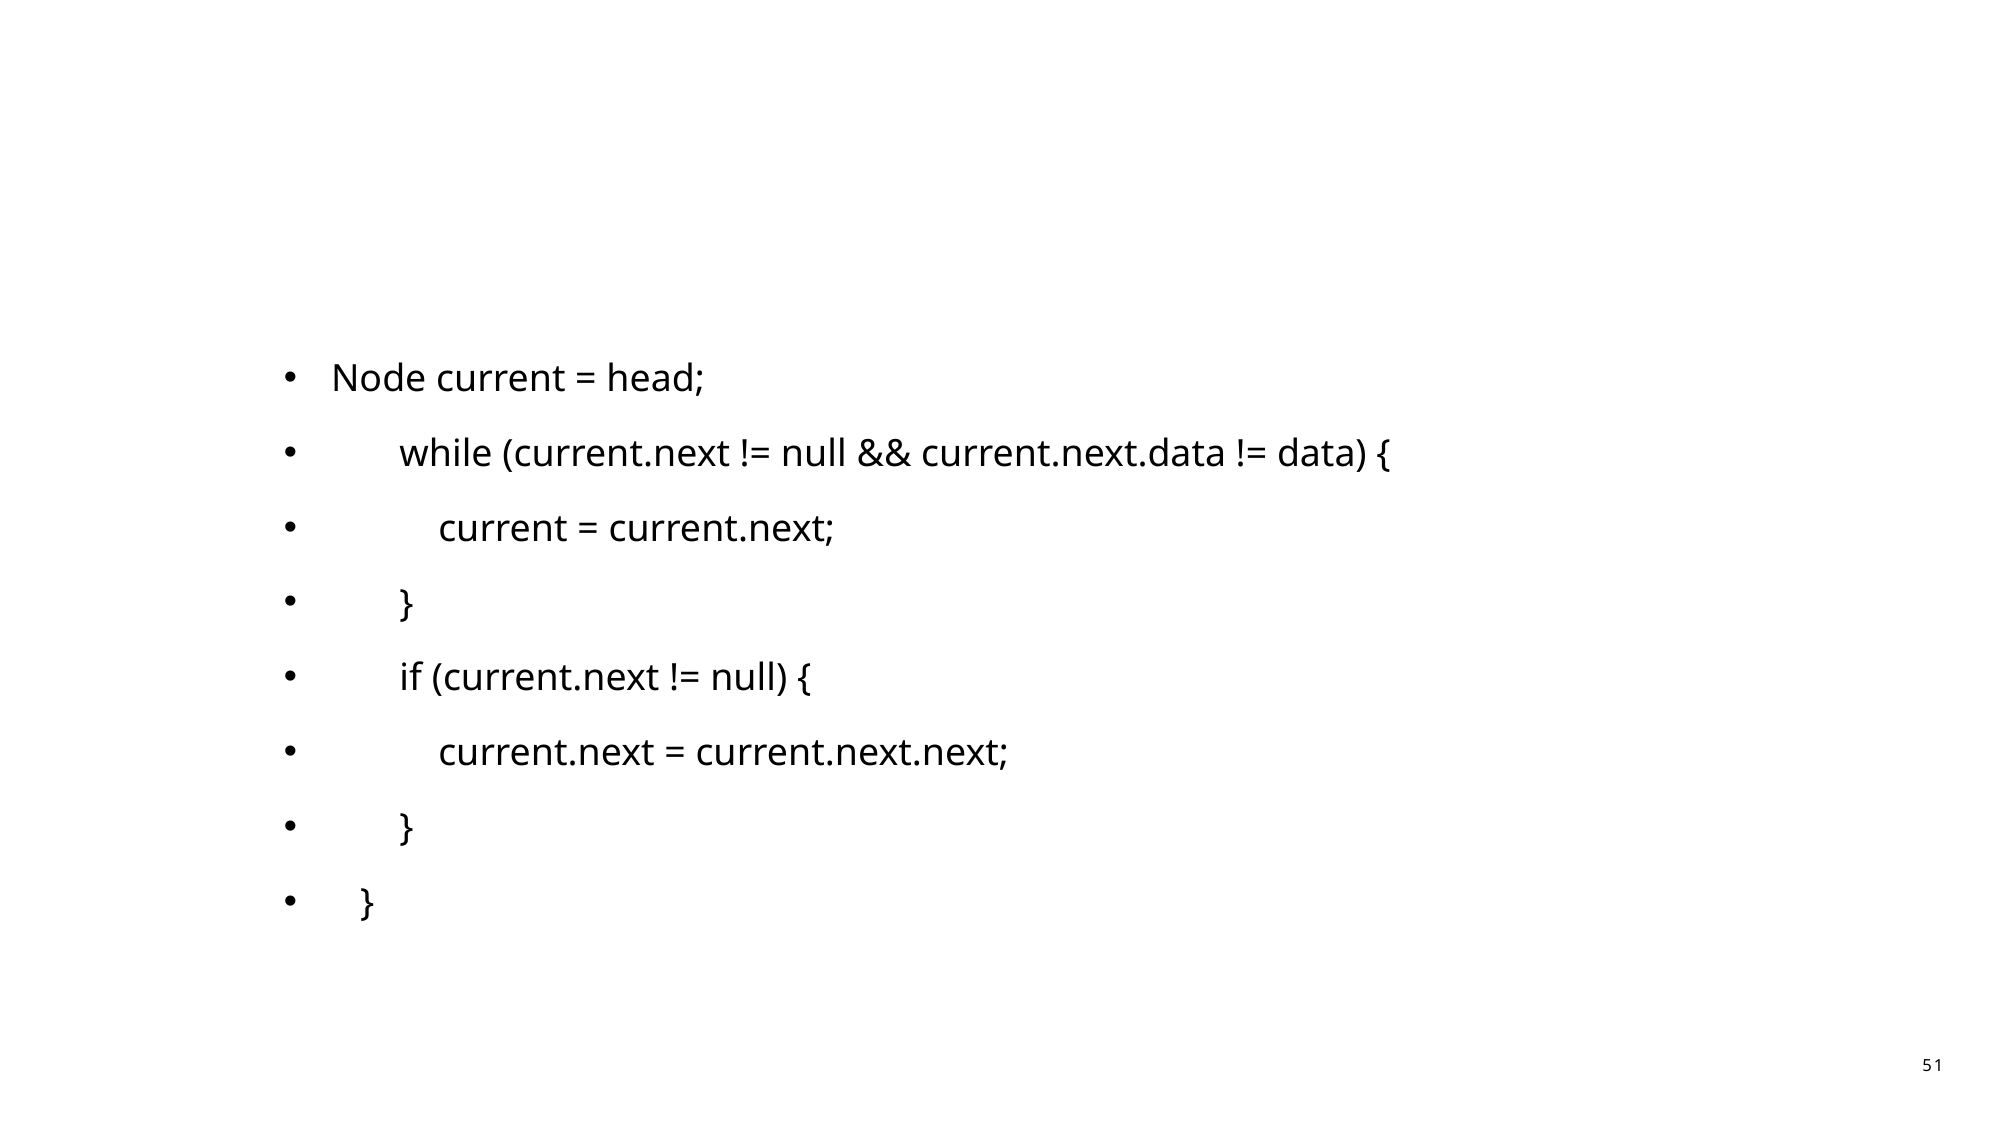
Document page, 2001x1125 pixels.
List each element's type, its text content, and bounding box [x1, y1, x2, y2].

slide_number 51 [1841, 1036, 1959, 1097]
list Node current = head; while (current.next != null && current.next.data != data) { current = current.next; } if (current.next != null) { current.next = current.next.next; } } [268, 337, 1732, 1017]
